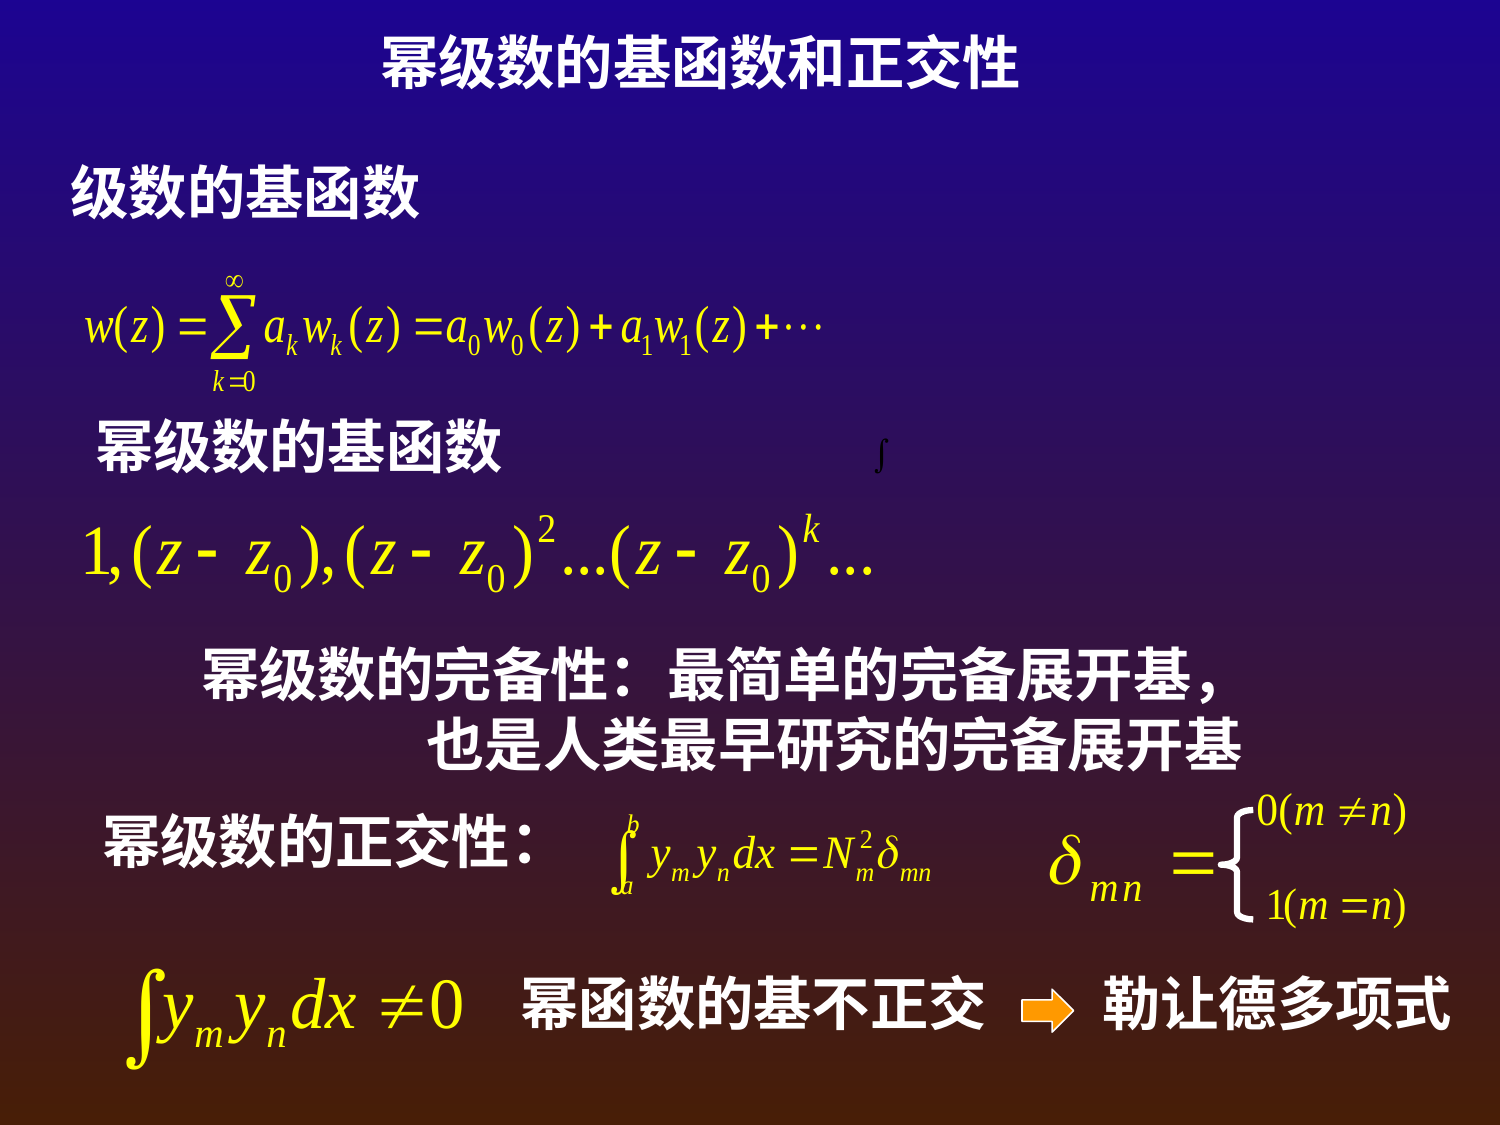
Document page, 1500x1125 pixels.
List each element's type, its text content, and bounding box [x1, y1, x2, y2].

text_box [596, 803, 939, 904]
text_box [866, 430, 900, 477]
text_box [1250, 782, 1414, 845]
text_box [1038, 813, 1218, 916]
text_box 级数的基函数 [56, 149, 436, 234]
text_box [76, 255, 834, 404]
text_box 幂级数的正交性： [87, 797, 584, 883]
text_box 勒让德多项式 [1087, 959, 1467, 1045]
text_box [77, 497, 883, 610]
text_box [1022, 989, 1074, 1033]
text_box 幂级数的基函数和正交性 [365, 19, 1036, 104]
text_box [1263, 878, 1415, 938]
text_box [1220, 810, 1254, 920]
text_box 幂函数的基不正交 [505, 959, 1002, 1045]
text_box 幂级数的基函数 [80, 404, 518, 488]
text_box 幂级数的完备性：最简单的完备展开基， 也是人类最早研究的完备展开基 [186, 630, 1265, 786]
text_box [103, 944, 475, 1077]
